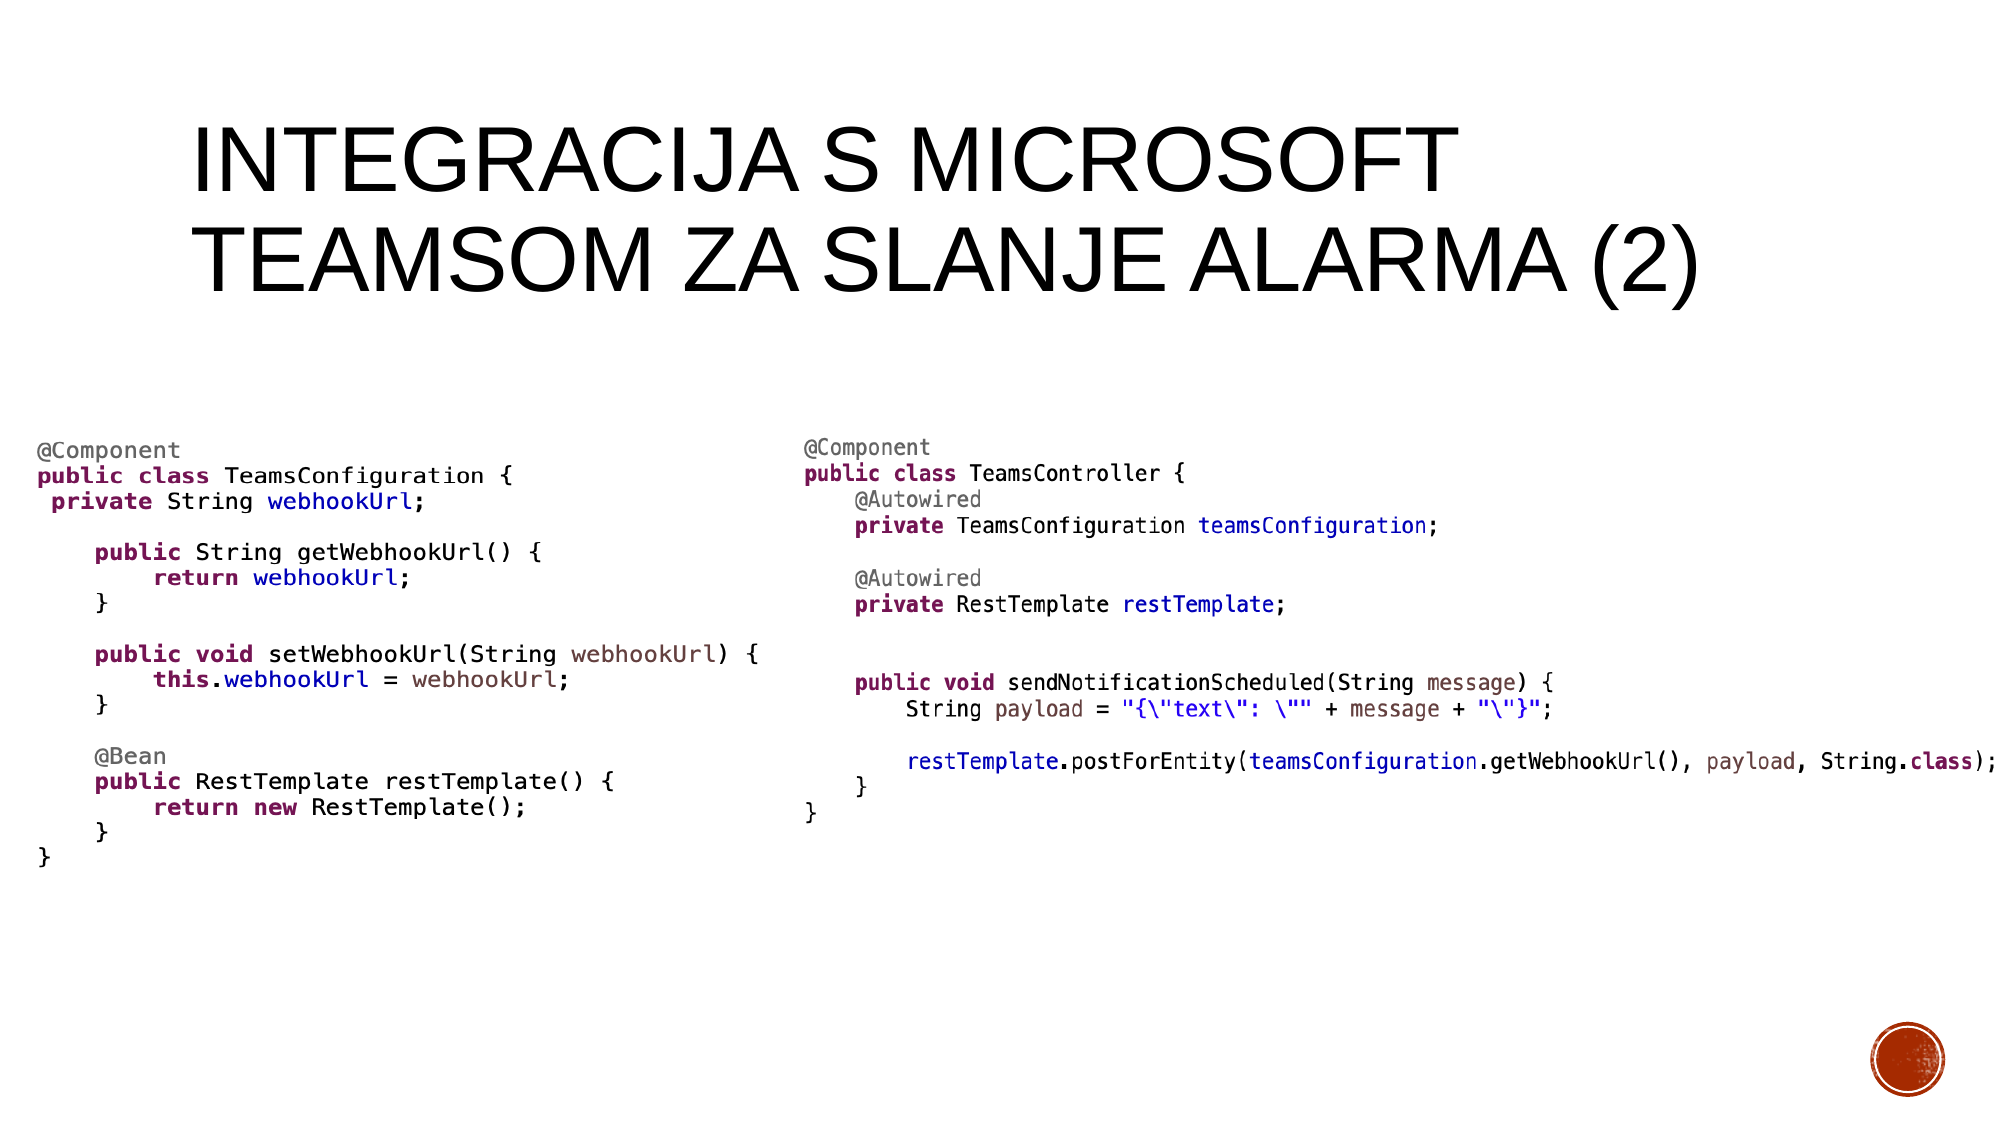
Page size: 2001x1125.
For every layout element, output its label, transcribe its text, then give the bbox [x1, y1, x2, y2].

picture [804, 432, 2000, 830]
title Integracija s Microsoft Teamsom za slanje alarma (2) [175, 79, 1826, 344]
picture [37, 432, 766, 876]
